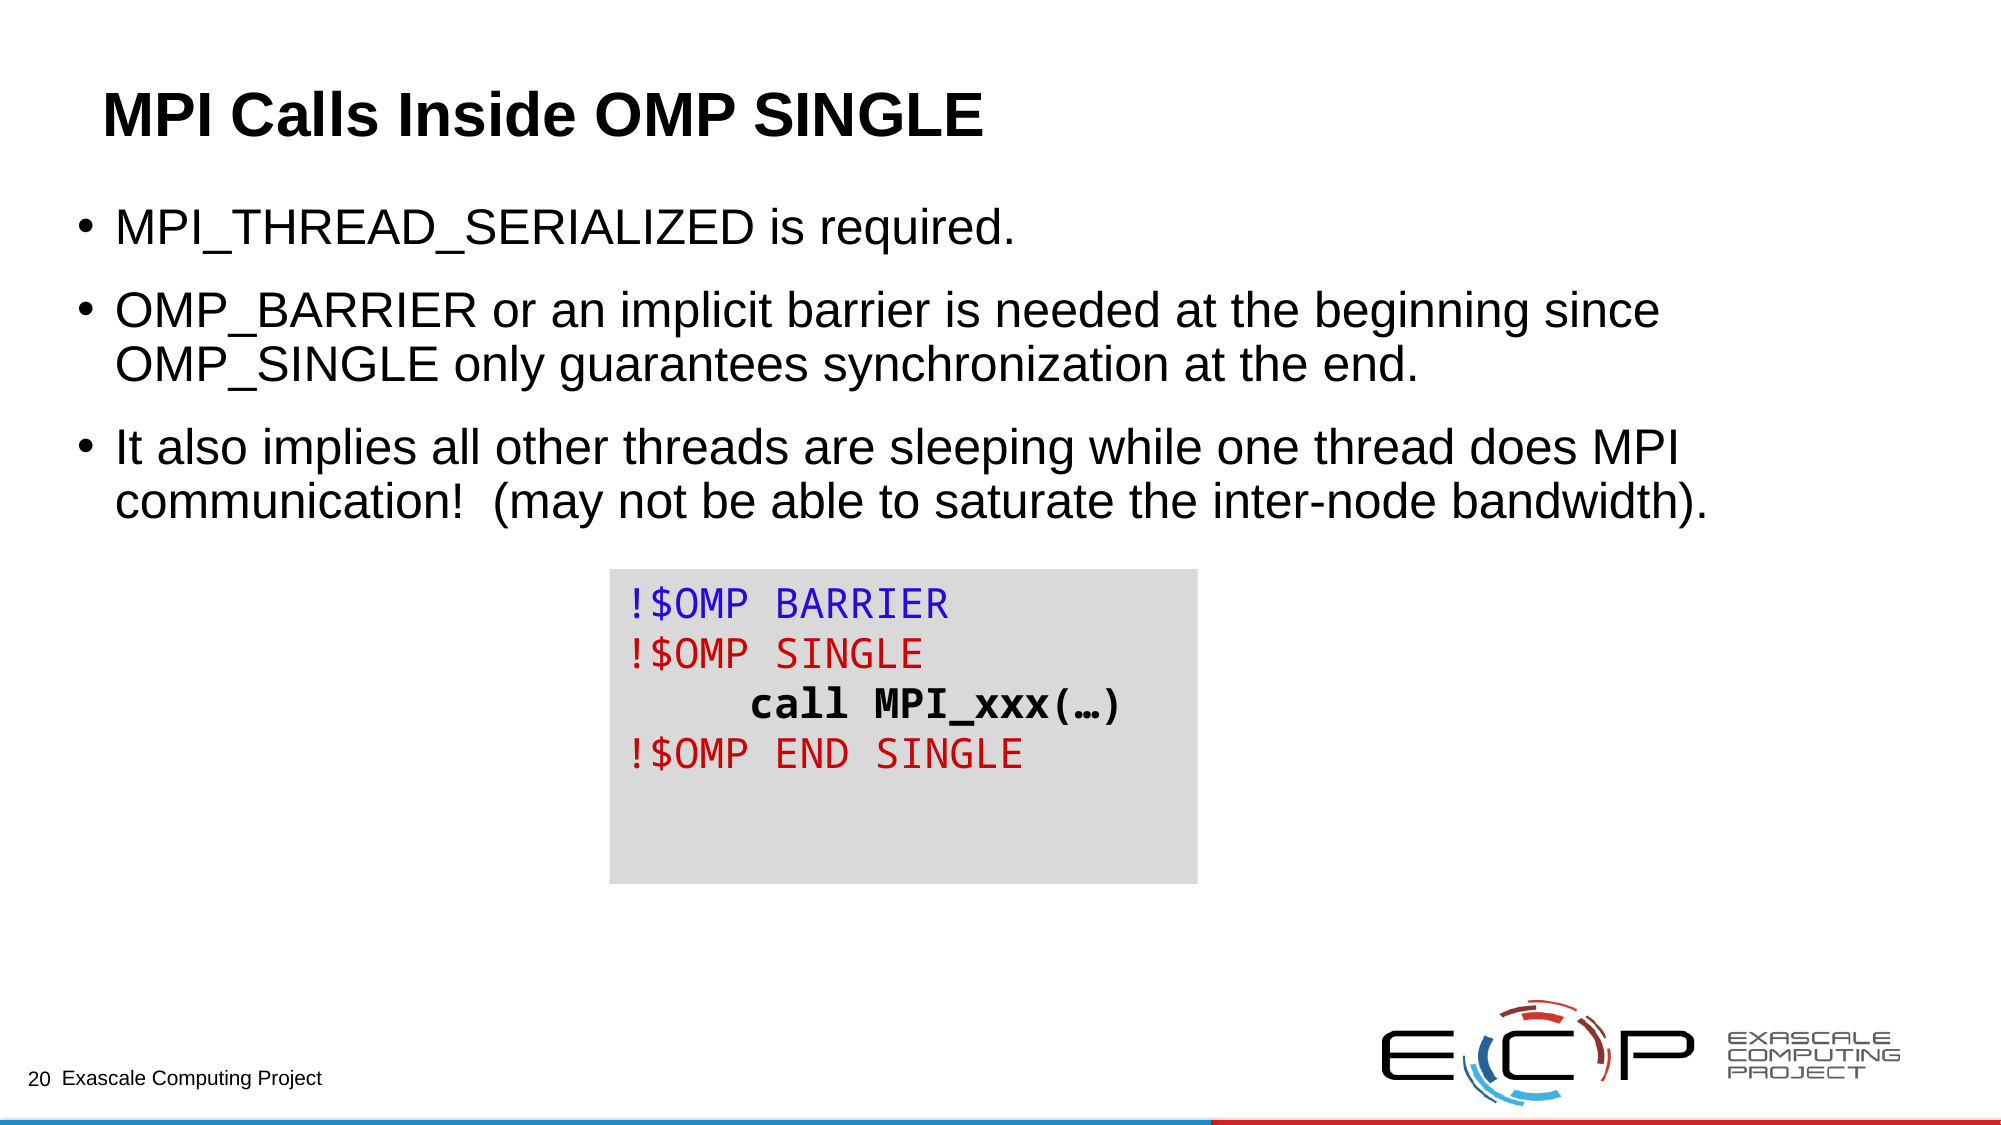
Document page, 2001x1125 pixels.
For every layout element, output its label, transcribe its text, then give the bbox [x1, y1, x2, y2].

title MPI Calls Inside OMP SINGLE [87, 77, 1955, 158]
list MPI_THREAD_SERIALIZED is required. OMP_BARRIER or an implicit barrier is needed at the beginning since OMP_SINGLE only guarantees synchronization at the end. It also implies all other threads are sleeping while one thread does MPI communication! (may not be able to saturate the inter-node bandwidth). [61, 193, 1931, 883]
picture [1382, 1000, 1900, 1106]
text_box !$OMP BARRIER !$OMP SINGLE call MPI_xxx(…) !$OMP END SINGLE [609, 569, 1198, 884]
